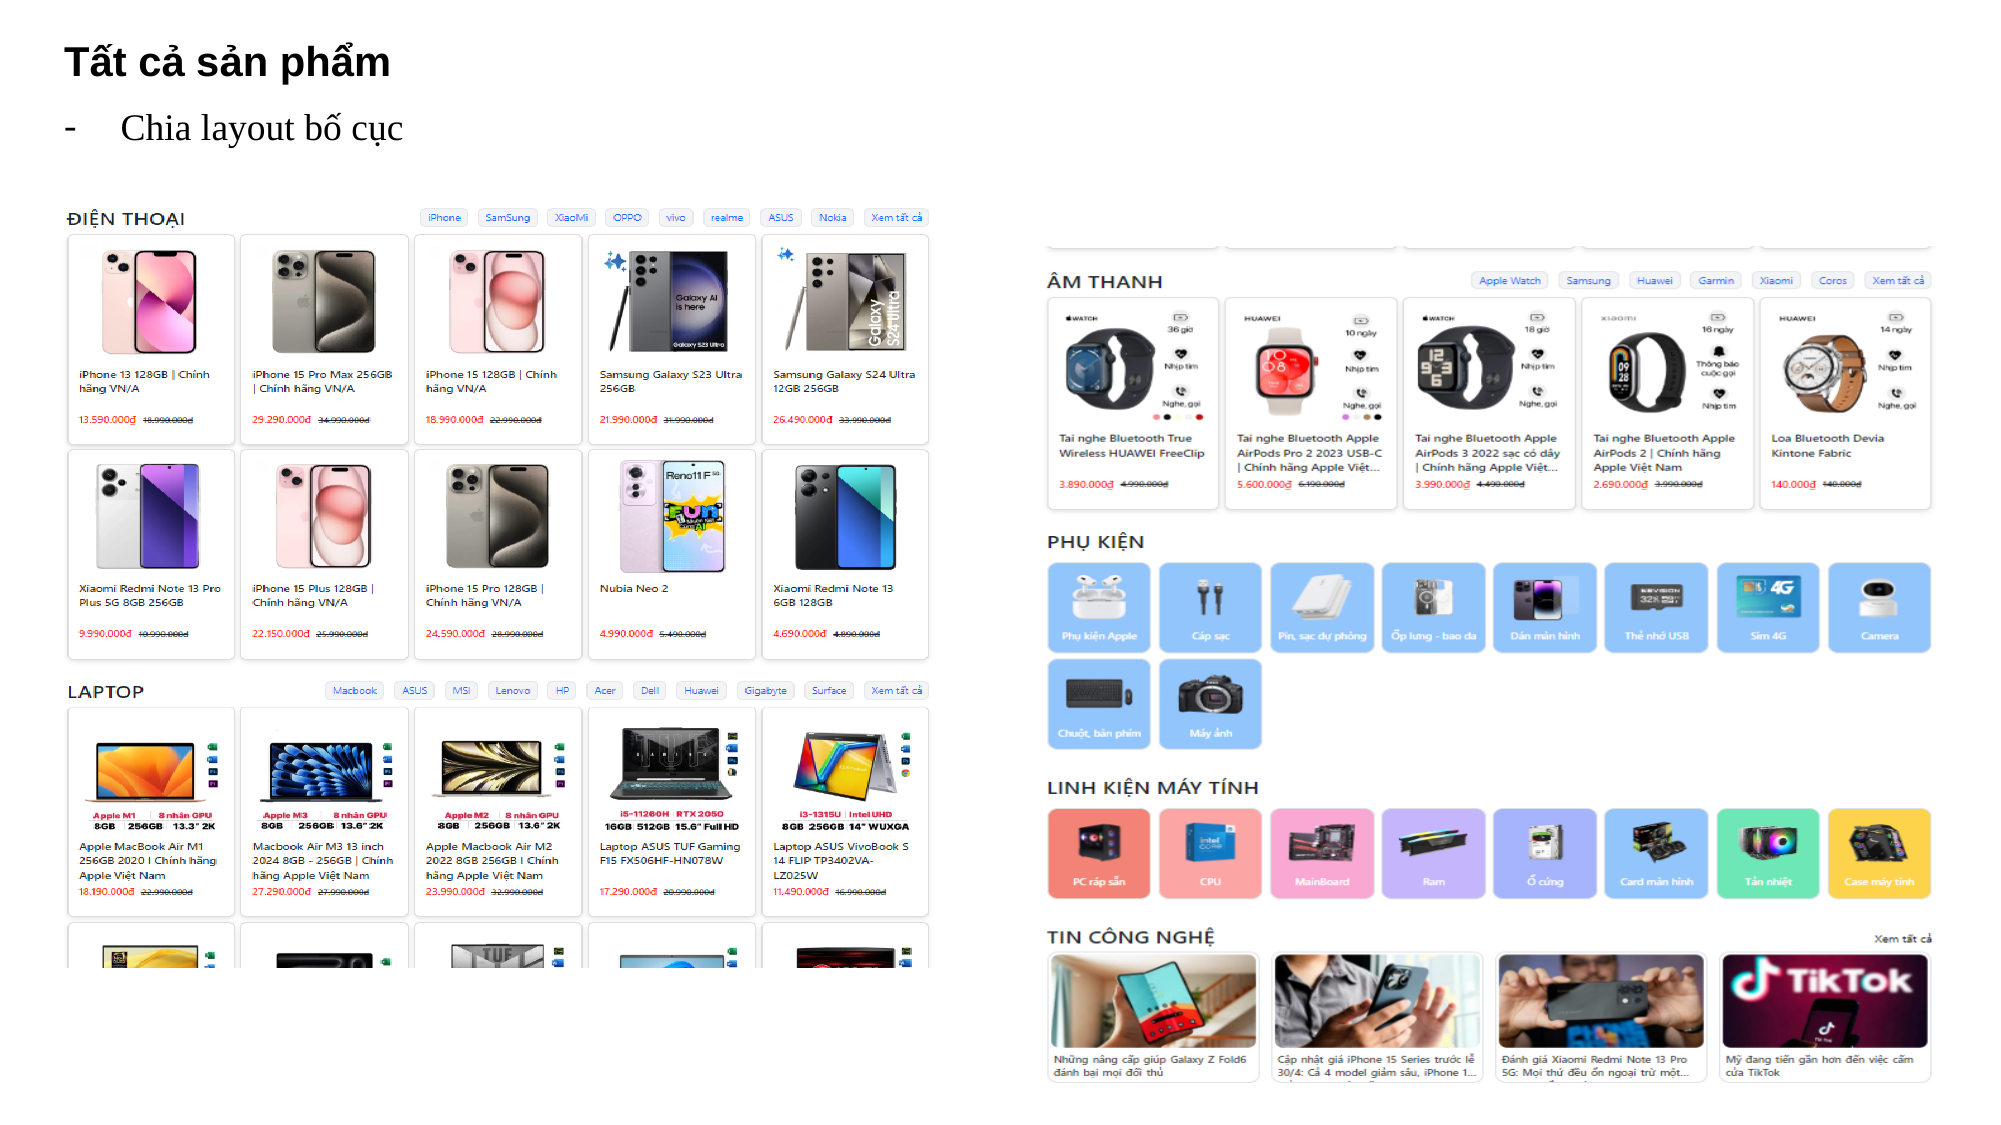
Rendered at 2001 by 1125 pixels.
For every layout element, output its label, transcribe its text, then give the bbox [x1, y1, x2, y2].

text_box Chia layout bố cục [49, 92, 1050, 156]
picture [0, 186, 2000, 1097]
text_box Tất cả sản phẩm [49, 26, 537, 92]
